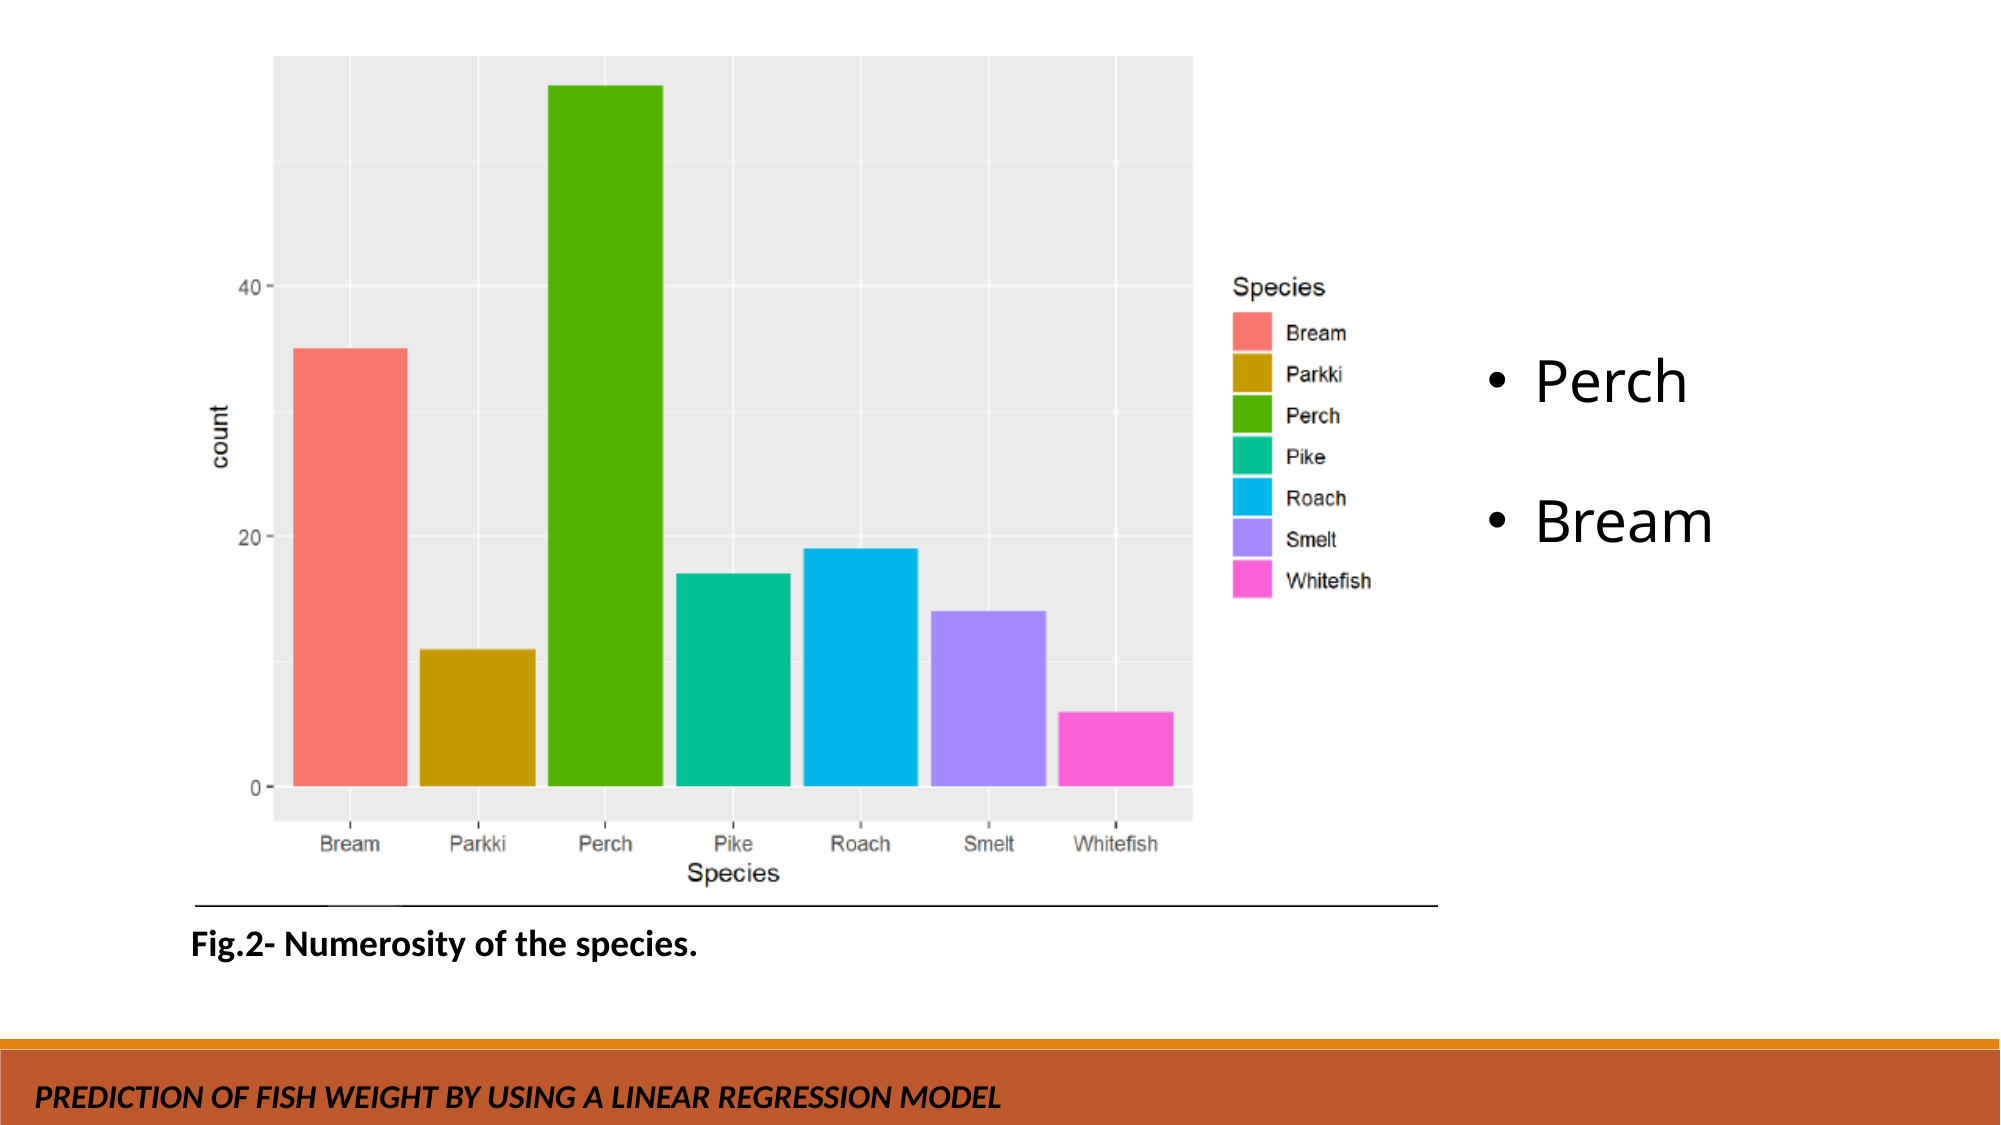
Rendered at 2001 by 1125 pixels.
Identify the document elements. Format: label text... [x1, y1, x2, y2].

picture [194, 56, 1438, 908]
text_box Perch Bream [1472, 337, 1891, 562]
text_box Fig.2- Numerosity of the species. [176, 911, 810, 972]
footer Prediction of fish weight by using a linear Regression Model [0, 1065, 1039, 1125]
